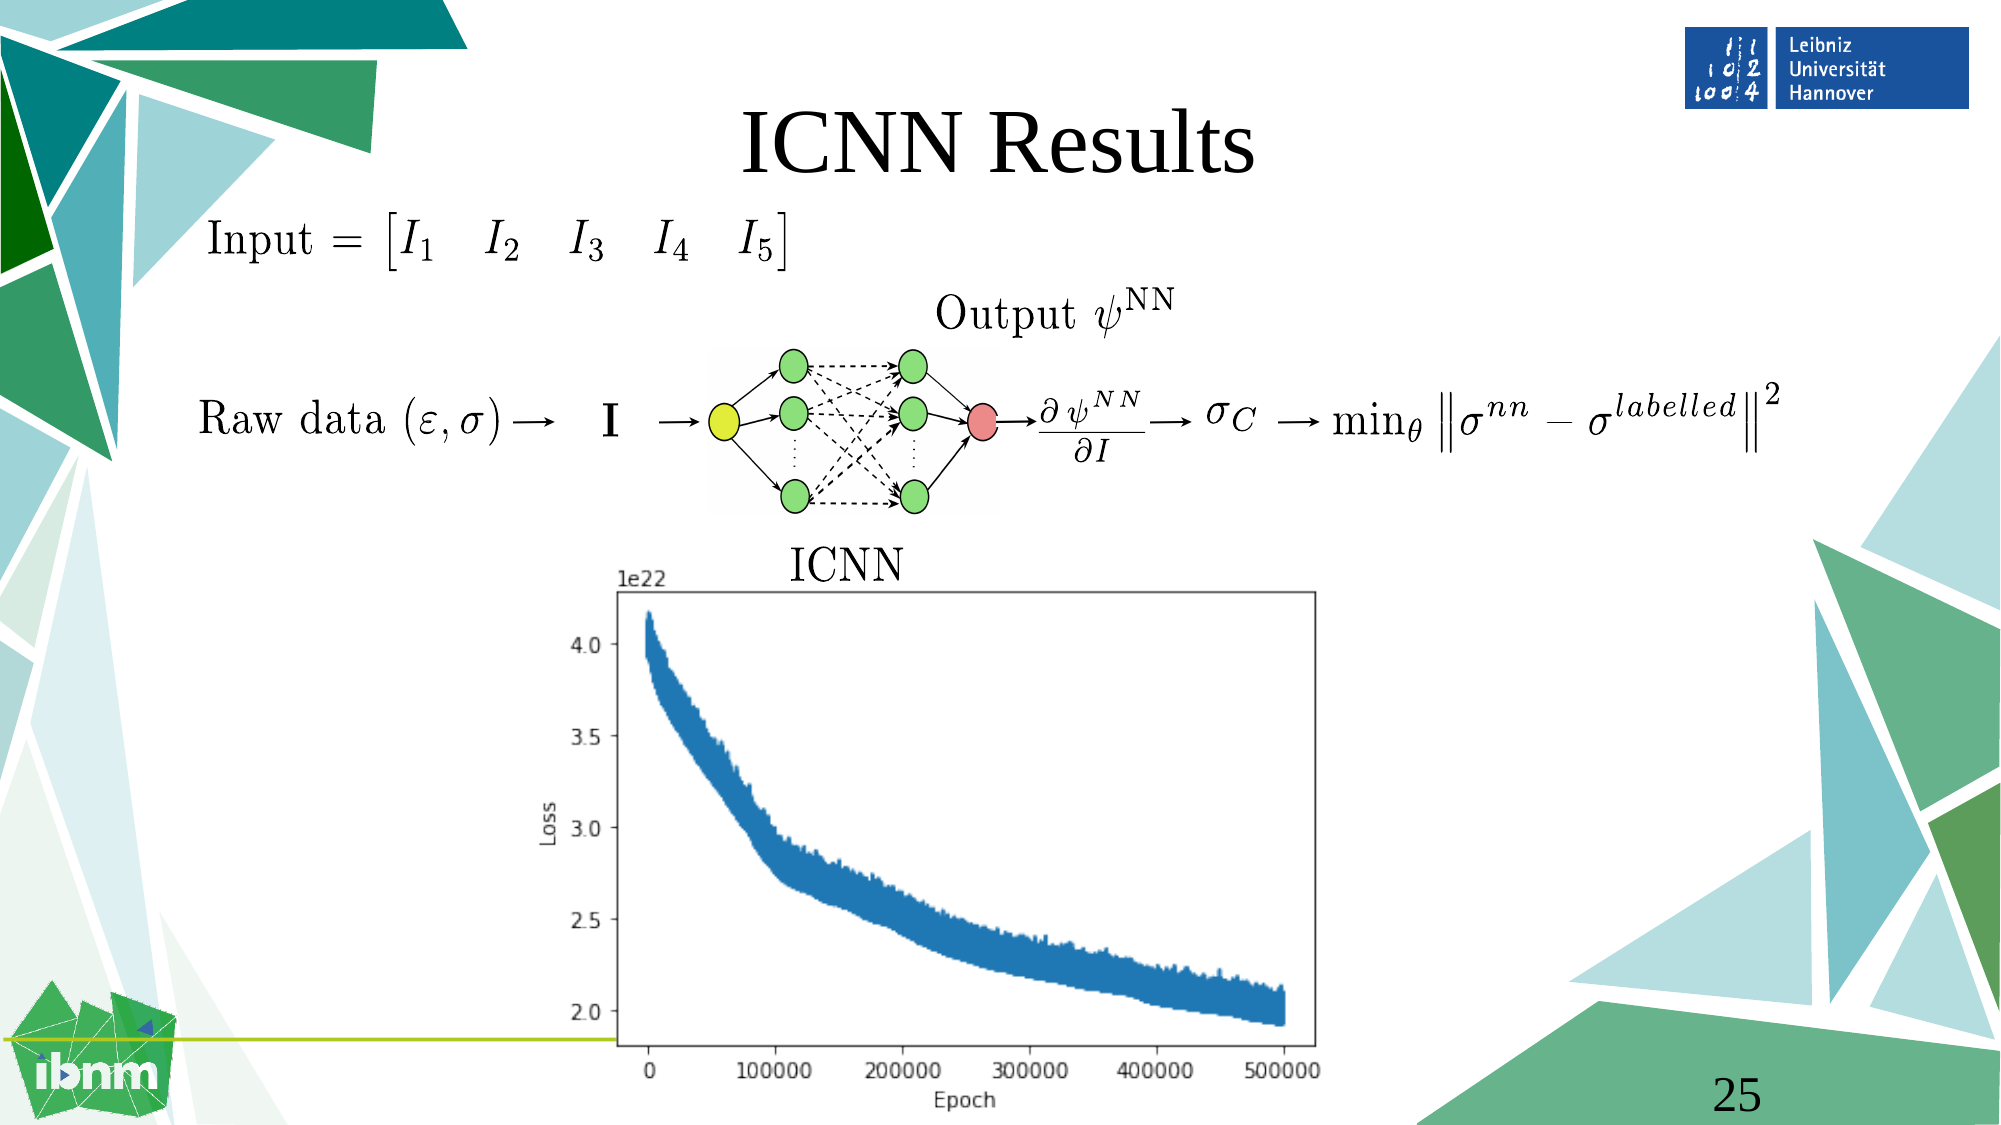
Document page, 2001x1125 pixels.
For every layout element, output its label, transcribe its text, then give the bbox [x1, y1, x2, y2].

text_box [1333, 381, 1780, 454]
picture [1278, 416, 1320, 427]
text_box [208, 211, 786, 272]
picture [659, 416, 700, 427]
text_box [936, 287, 1175, 339]
picture [1685, 27, 1969, 109]
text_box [603, 403, 619, 437]
picture [708, 348, 1037, 516]
picture [525, 556, 1338, 1125]
picture [1150, 416, 1192, 427]
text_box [199, 396, 499, 446]
picture [130, 1042, 177, 1120]
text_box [1038, 390, 1146, 463]
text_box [1206, 402, 1256, 432]
picture [109, 979, 177, 1037]
text_box ICNN Results [99, 42, 1900, 230]
picture [513, 416, 555, 427]
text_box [791, 546, 904, 556]
